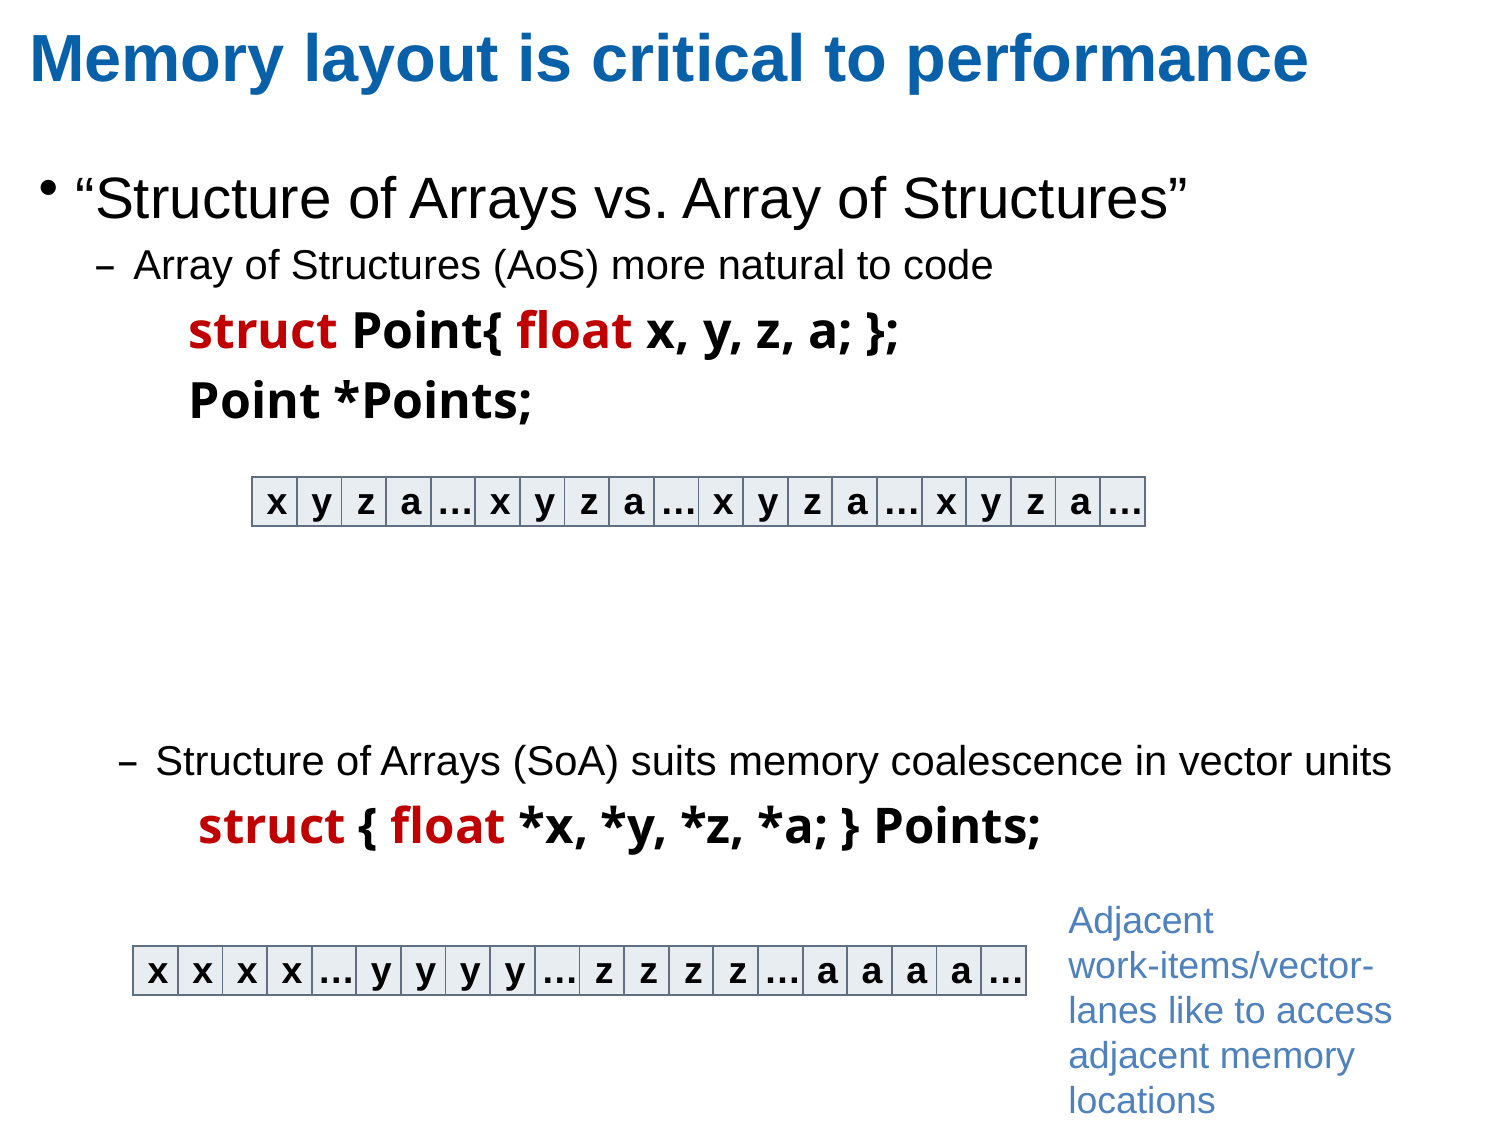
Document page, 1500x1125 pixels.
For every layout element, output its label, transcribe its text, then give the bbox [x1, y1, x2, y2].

table_header x [476, 478, 519, 525]
table_header z [342, 478, 385, 525]
table_header … [878, 478, 921, 525]
table_header y [402, 947, 445, 994]
table_header a [848, 947, 891, 994]
table_header a [1056, 478, 1099, 525]
title Memory layout is critical to performance [29, 14, 1483, 143]
table_header x [699, 478, 742, 525]
table_header y [967, 478, 1010, 525]
table_header y [521, 478, 564, 525]
table_header y [298, 478, 341, 525]
table_header z [789, 478, 831, 525]
table_header z [714, 947, 757, 994]
table_header … [313, 947, 355, 994]
table_header x [268, 947, 311, 994]
table_header a [893, 947, 936, 994]
table_header a [804, 947, 846, 994]
table_header x [134, 947, 177, 994]
table_header a [833, 478, 876, 525]
text_box Structure of Arrays (SoA) suits memory coalescence in vector units struct { float *x, *y, *z, *a; } Points; [62, 734, 1458, 889]
table_header … [1101, 478, 1144, 525]
table_header z [1012, 478, 1055, 525]
table_header … [432, 478, 474, 525]
table_header x [223, 947, 266, 994]
table_header … [759, 947, 802, 994]
table_header … [655, 478, 698, 525]
table_header x [179, 947, 222, 994]
table_header a [937, 947, 980, 994]
text_box Adjacent work-items/vector-lanes like to access adjacent memory locations [1053, 888, 1476, 1125]
table_header y [446, 947, 489, 994]
table_header a [387, 478, 430, 525]
table_header y [744, 478, 787, 525]
table_header … [982, 947, 1025, 994]
table_header z [565, 478, 608, 525]
table_header x [923, 478, 965, 525]
table_header z [670, 947, 712, 994]
table_header y [357, 947, 400, 994]
table_header … [536, 947, 579, 994]
table_header z [625, 947, 668, 994]
table_header y [491, 947, 534, 994]
list “Structure of Arrays vs. Array of Structures” Array of Structures (AoS) more natural to code struct Point{ float x, y, z, a; }; Point *Points; [38, 159, 1359, 494]
table_header a [610, 478, 653, 525]
table_header x [253, 478, 296, 525]
table_header z [580, 947, 623, 994]
